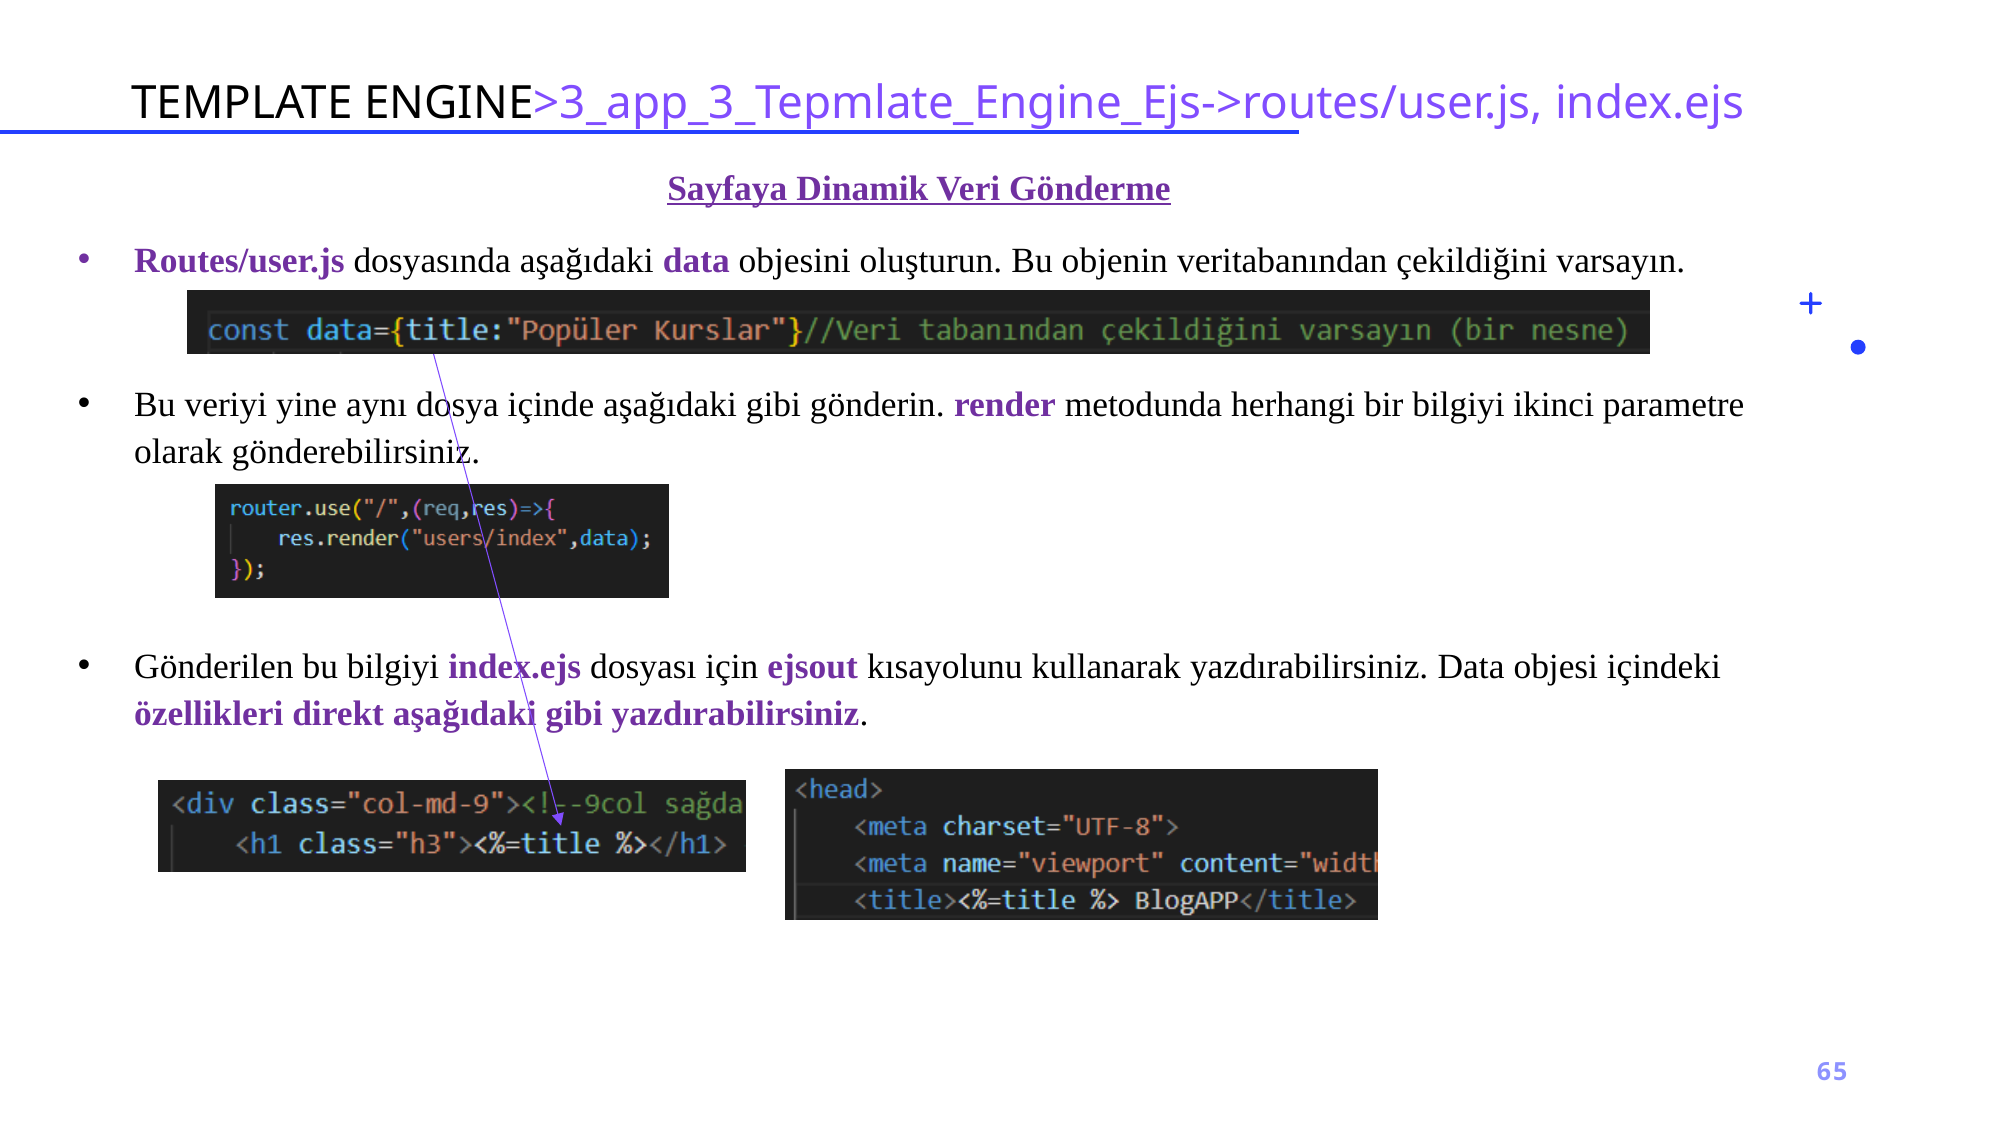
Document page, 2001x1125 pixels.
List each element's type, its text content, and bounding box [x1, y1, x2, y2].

picture [215, 484, 428, 598]
picture [187, 290, 1650, 354]
picture [562, 484, 669, 598]
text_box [428, 354, 562, 826]
picture [158, 780, 746, 872]
list Sayfaya Dinamik Veri Gönderme Routes/user.js dosyasında aşağıdaki data objesini oluşturun. Bu objenin veritabanından çekildiğini varsayın. Bu veriyi yine aynı dosya içinde aşağıdaki gibi gönderin. render metodunda herhangi bir bilgiyi ikinci parametre olarak gönderebilirsiniz. Gönderilen bu bilgiyi index.ejs dosyası için ejsout kısayolunu kullanarak yazdırabilirsiniz. Data objesi içindeki özellikleri direkt aşağıdaki gibi yazdırabilirsiniz. [62, 153, 1776, 1016]
slide_number 65 [1412, 1042, 1863, 1103]
picture [785, 769, 1378, 920]
title TEMPLATE ENGINE>3_app_3_Tepmlate_Engine_Ejs->routes/user.js, index.ejs [0, 42, 1877, 137]
